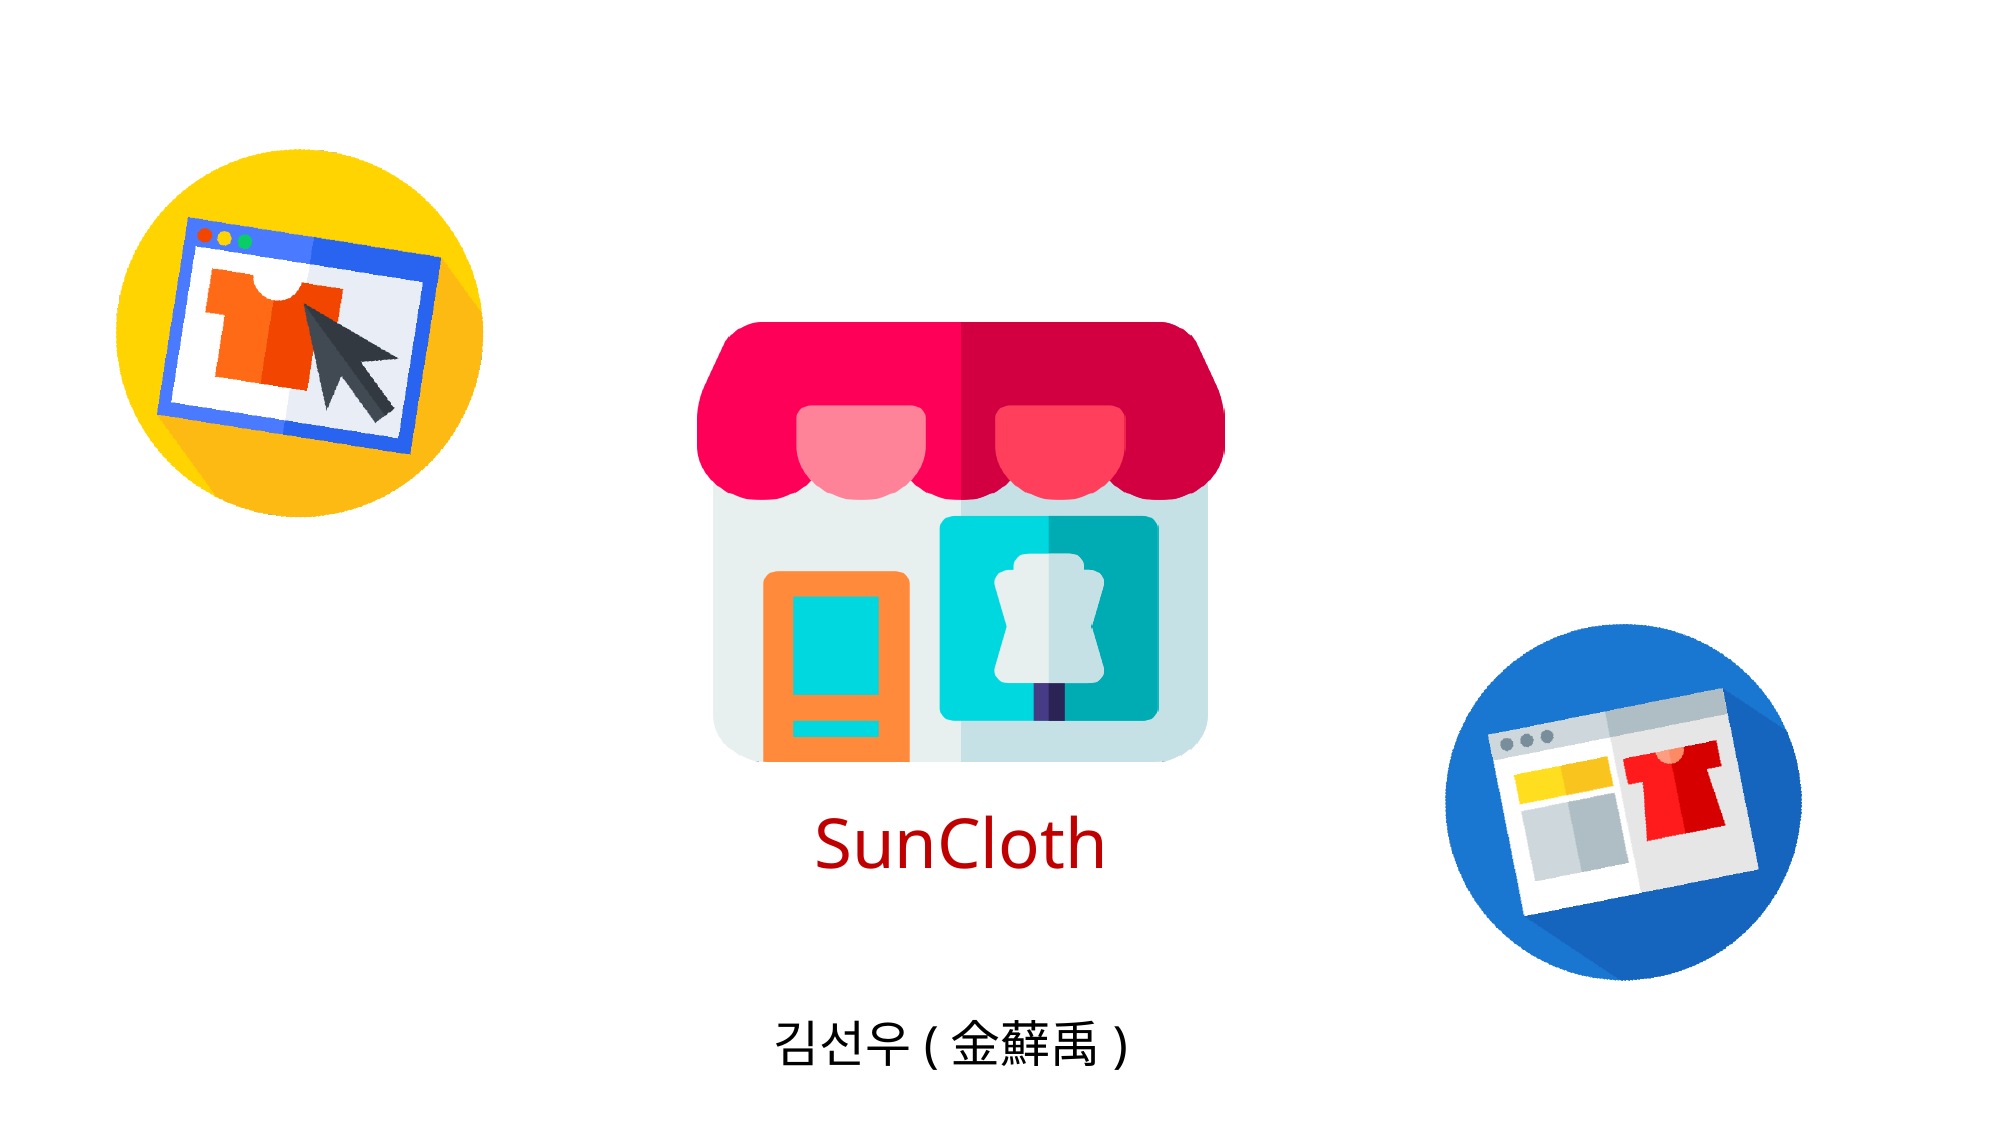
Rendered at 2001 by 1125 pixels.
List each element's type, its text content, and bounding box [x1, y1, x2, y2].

text_box SunCloth [508, 801, 1414, 892]
subtitle 김선우(金蘚禹) [498, 1011, 1404, 1102]
picture [697, 322, 1225, 762]
picture [1414, 592, 1832, 1011]
picture [90, 123, 509, 543]
